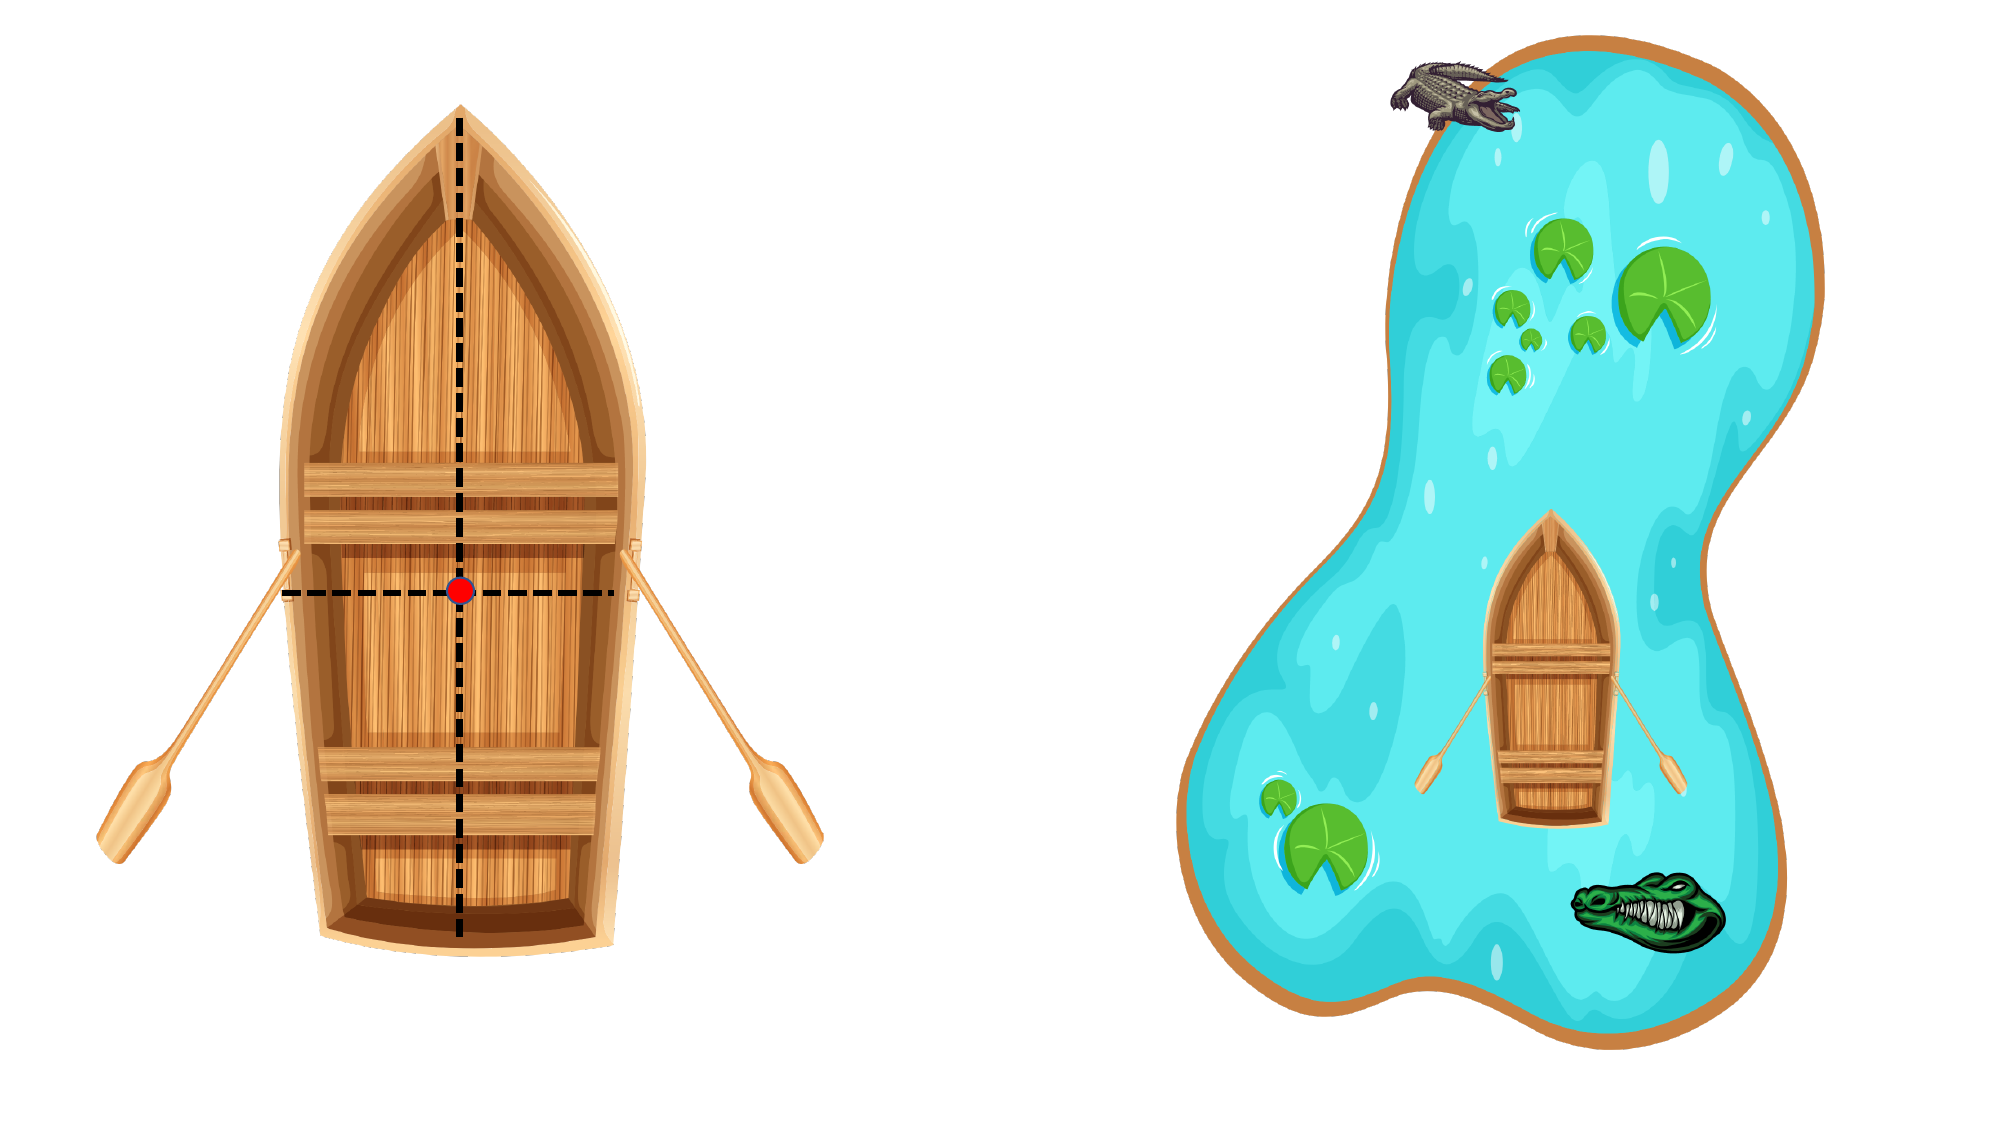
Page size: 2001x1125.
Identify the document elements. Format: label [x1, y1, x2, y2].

picture [61, 0, 858, 1071]
picture [1152, 0, 1949, 1071]
